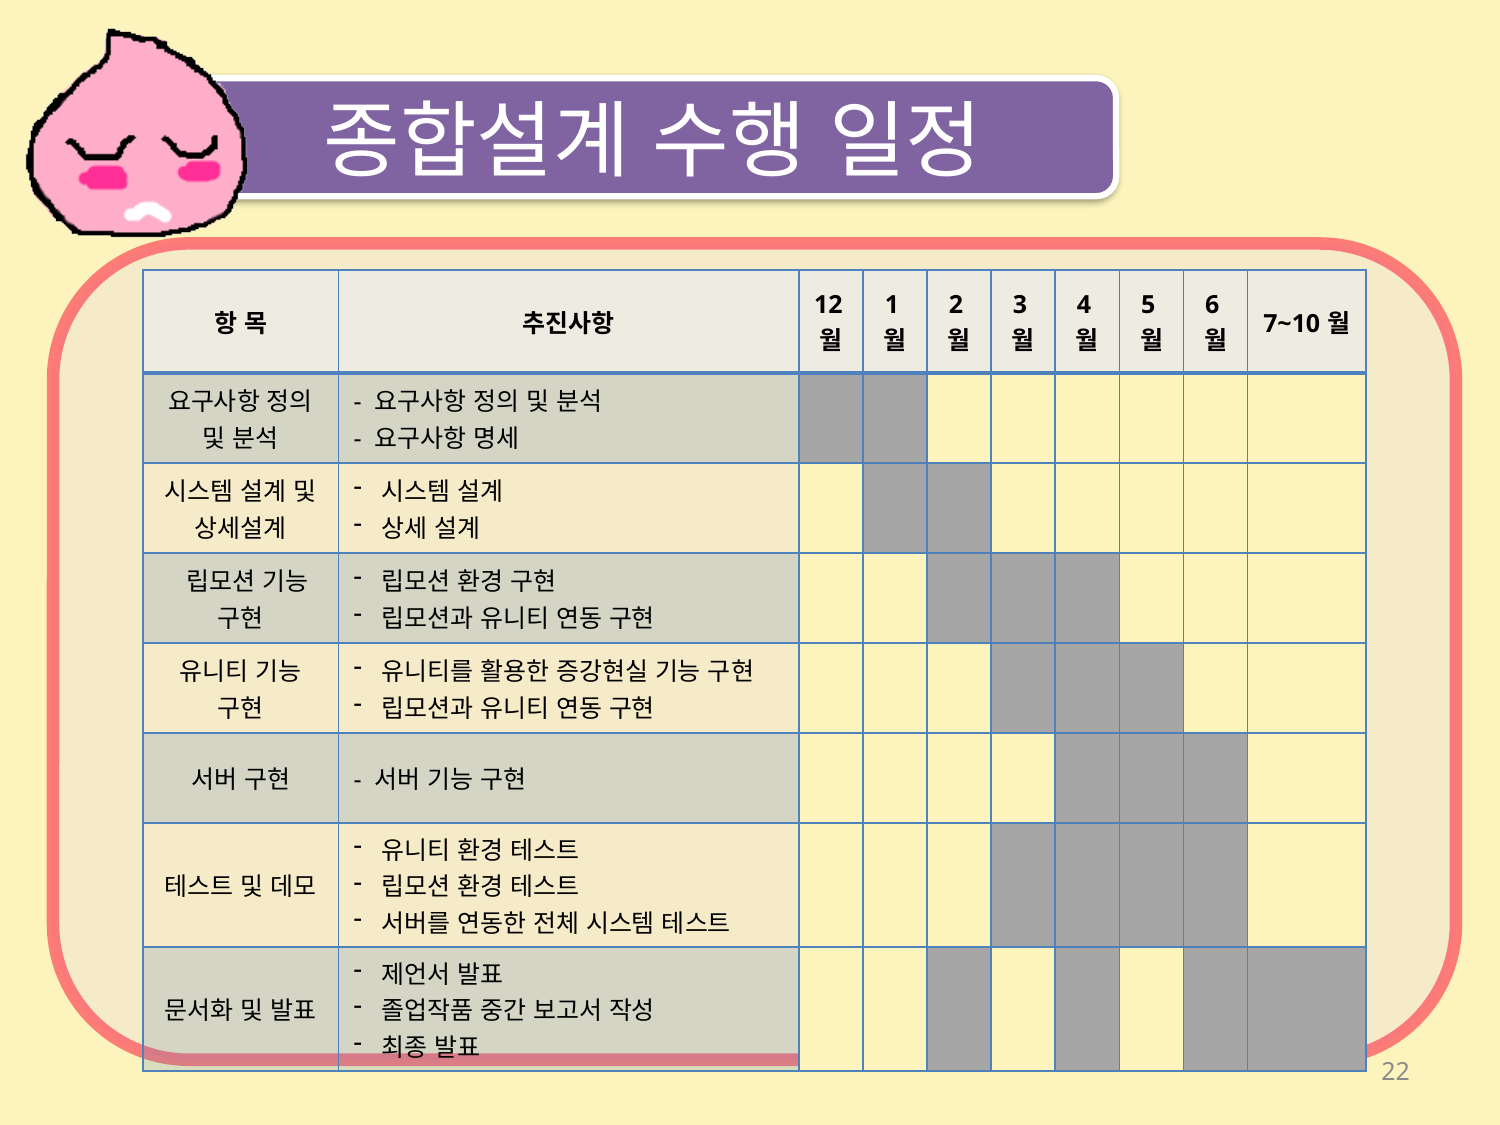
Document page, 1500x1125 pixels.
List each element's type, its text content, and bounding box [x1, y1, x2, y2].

table_cell [928, 948, 990, 1070]
table_cell [1248, 375, 1365, 462]
table_cell [1184, 644, 1247, 732]
table_cell [1184, 948, 1247, 1070]
table_cell [928, 464, 990, 552]
table_cell 시스템 설계 상세 설계 [339, 464, 798, 552]
table_cell [1056, 734, 1119, 822]
table_cell 립모션 기능 구현 [144, 554, 338, 642]
picture [1, 0, 273, 262]
table_cell [992, 464, 1054, 552]
table_cell 제언서 발표 졸업작품 중간 보고서 작성 최종 발표 [339, 948, 798, 1070]
table_cell [1056, 375, 1119, 462]
table_cell [864, 734, 926, 822]
table_cell [864, 824, 926, 946]
table_cell [1184, 824, 1247, 946]
table_cell 유니티 기능 구현 [144, 644, 338, 732]
table_cell [1120, 734, 1183, 822]
table_cell [1056, 948, 1119, 1070]
table_cell [1248, 464, 1365, 552]
table_cell [1248, 948, 1365, 1070]
table_header 3월 [992, 271, 1054, 371]
table_cell 유니티 환경 테스트 립모션 환경 테스트 서버를 연동한 전체 시스템 테스트 [339, 824, 798, 946]
table_cell - 서버 기능 구현 [339, 734, 798, 822]
table_cell [800, 734, 862, 822]
table_header 7~10월 [1248, 271, 1365, 371]
table_cell [1248, 554, 1365, 642]
table_cell [992, 375, 1054, 462]
table_cell [992, 644, 1054, 732]
table_cell [800, 824, 862, 946]
slide_number 22 [1074, 1042, 1425, 1103]
table_cell - 요구사항 정의 및 분석 - 요구사항 명세 [339, 375, 798, 462]
table_cell [992, 734, 1054, 822]
table_cell [800, 554, 862, 642]
text_box [274, 241, 1459, 1042]
text_box [50, 271, 142, 1054]
table_cell [1056, 824, 1119, 946]
table_cell [928, 734, 990, 822]
table_cell [1120, 375, 1183, 462]
table_cell 서버 구현 [144, 734, 338, 822]
table_cell [1184, 464, 1247, 552]
table_cell [864, 644, 926, 732]
table_cell [1184, 734, 1247, 822]
table_cell [1120, 554, 1183, 642]
table_cell 유니티를 활용한 증강현실 기능 구현 립모션과 유니티 연동 구현 [339, 644, 798, 732]
table_header 추진사항 [339, 271, 798, 371]
table_cell 립모션 환경 구현 립모션과 유니티 연동 구현 [339, 554, 798, 642]
table_cell [928, 824, 990, 946]
table_cell [1120, 824, 1183, 946]
table_cell [928, 554, 990, 642]
table_cell [1248, 644, 1365, 732]
table_cell [1120, 464, 1183, 552]
text_box 종합설계 수행 일정 [278, 74, 1120, 200]
table_cell [928, 644, 990, 732]
table_header 12월 [800, 271, 862, 371]
table_cell [1248, 824, 1365, 946]
table_cell [800, 644, 862, 732]
table_cell [1056, 644, 1119, 732]
table_cell [864, 554, 926, 642]
table_header 4월 [1056, 271, 1119, 371]
table_cell 테스트 및 데모 [144, 824, 338, 946]
table_cell [992, 554, 1054, 642]
table_header 2월 [928, 271, 990, 371]
table_cell [992, 824, 1054, 946]
table_cell 시스템 설계 및 상세설계 [144, 464, 338, 552]
table_cell [1056, 554, 1119, 642]
table_cell [864, 948, 926, 1070]
table_header 1월 [864, 271, 926, 371]
table_cell [800, 464, 862, 552]
table_header 5월 [1120, 271, 1183, 371]
table_cell [992, 948, 1054, 1070]
table_cell [1184, 375, 1247, 462]
table_cell [864, 375, 926, 462]
table_cell [1184, 554, 1247, 642]
table_cell [1056, 464, 1119, 552]
table_cell 요구사항 정의 및 분석 [144, 375, 338, 462]
table_header 항 목 [144, 271, 338, 371]
table_cell [928, 375, 990, 462]
table_cell [1120, 644, 1183, 732]
table_header 6월 [1184, 271, 1247, 371]
table_cell [800, 375, 862, 462]
table_cell [1120, 948, 1183, 1070]
table_cell 문서화 및 발표 [144, 948, 338, 1070]
table_cell [864, 464, 926, 552]
table_cell [800, 948, 862, 1070]
table_cell [1248, 734, 1365, 822]
